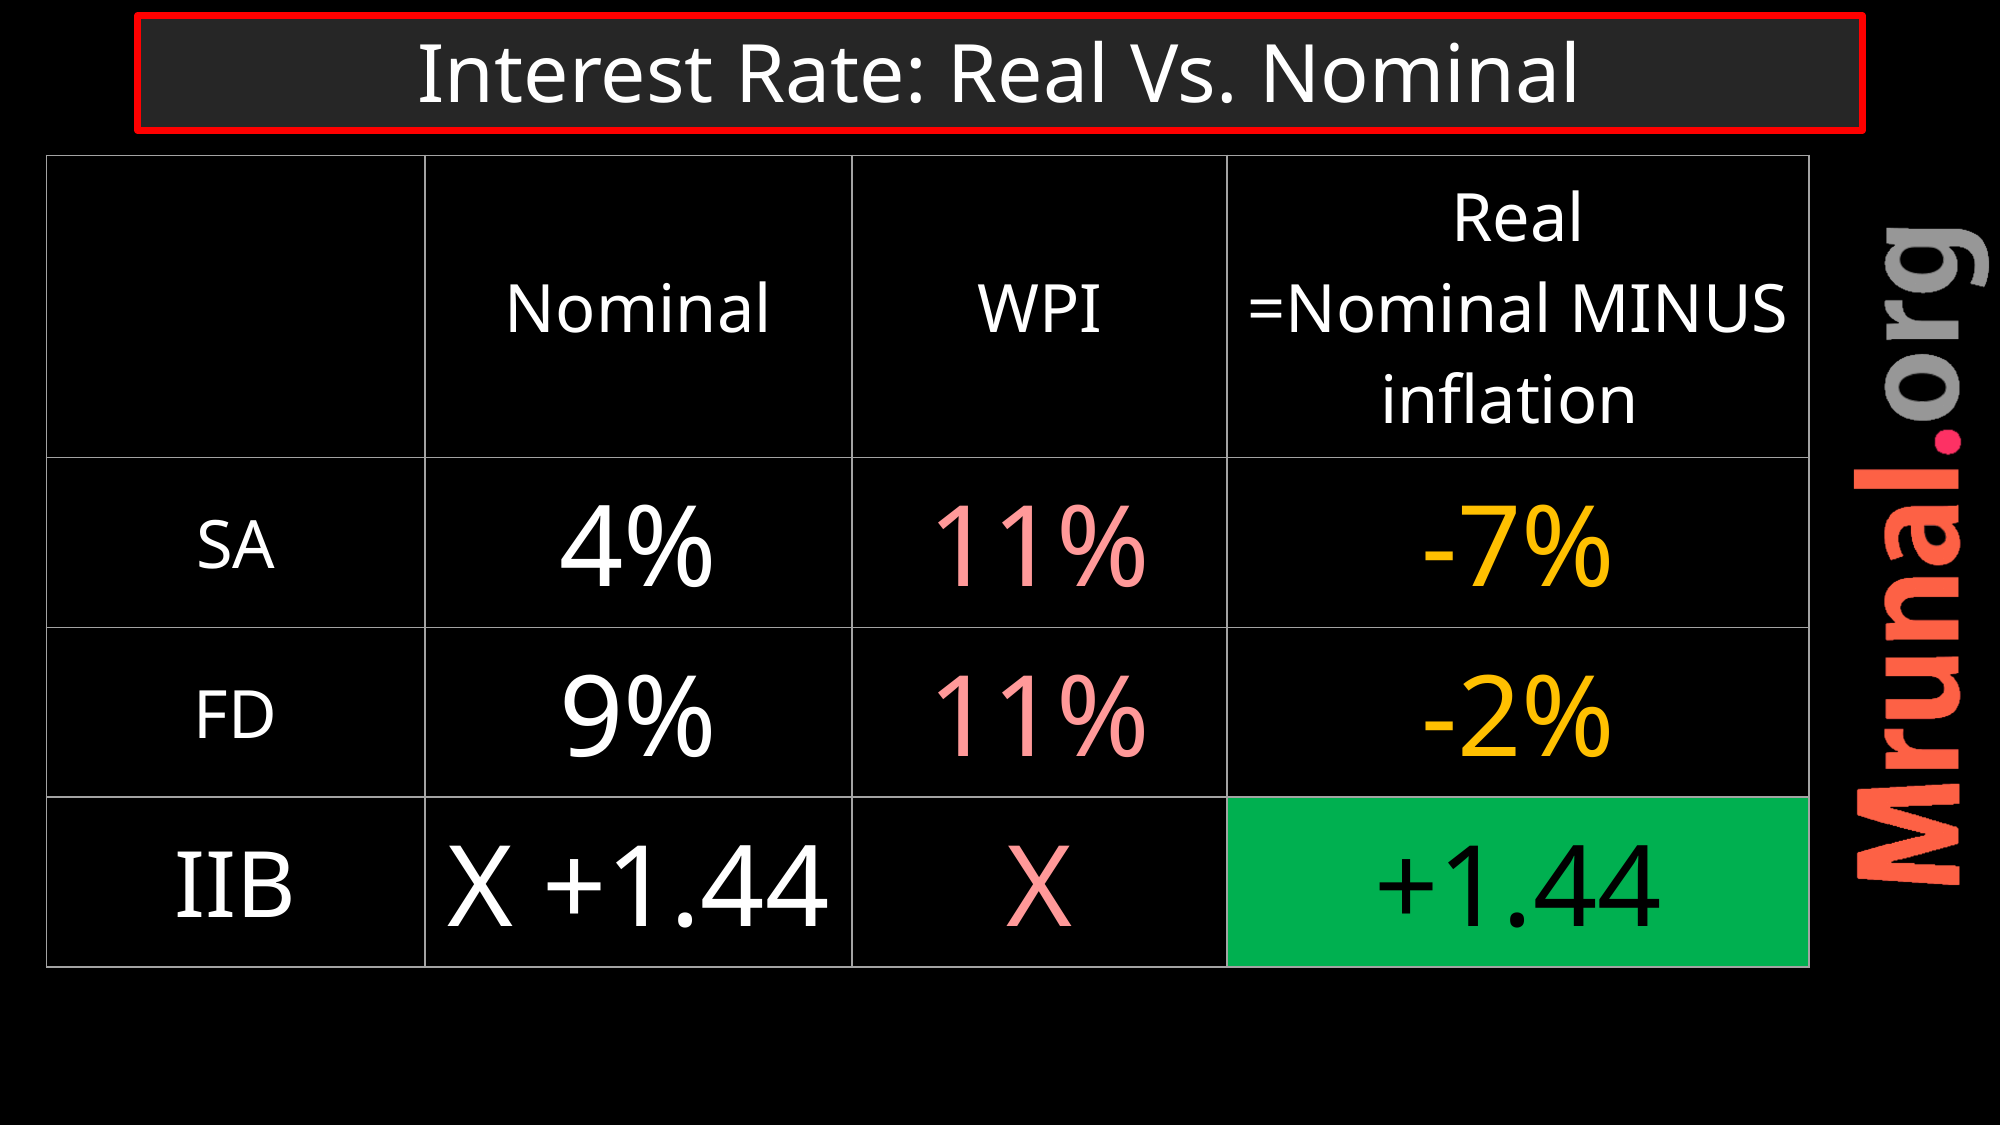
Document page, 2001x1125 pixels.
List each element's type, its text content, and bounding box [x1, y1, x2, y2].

table_cell -7% [1228, 458, 1808, 627]
table_header Nominal [426, 156, 851, 457]
table_header Real =Nominal MINUS inflation [1228, 156, 1808, 457]
table_cell -2% [1228, 628, 1808, 796]
table_cell 4% [426, 458, 851, 627]
table_cell FD [47, 628, 424, 796]
title Interest Rate: Real Vs. Nominal [134, 12, 1866, 134]
table_cell 11% [853, 458, 1226, 627]
table_header [47, 156, 424, 457]
table_cell 11% [853, 628, 1226, 796]
picture [1832, 223, 2000, 894]
table_cell IIB [47, 798, 424, 966]
table_cell 9% [426, 628, 851, 796]
table_cell SA [47, 458, 424, 627]
table_header WPI [853, 156, 1226, 457]
table_cell X [853, 798, 1226, 966]
table_cell +1.44 [1228, 798, 1808, 966]
table_cell X +1.44 [426, 798, 851, 966]
